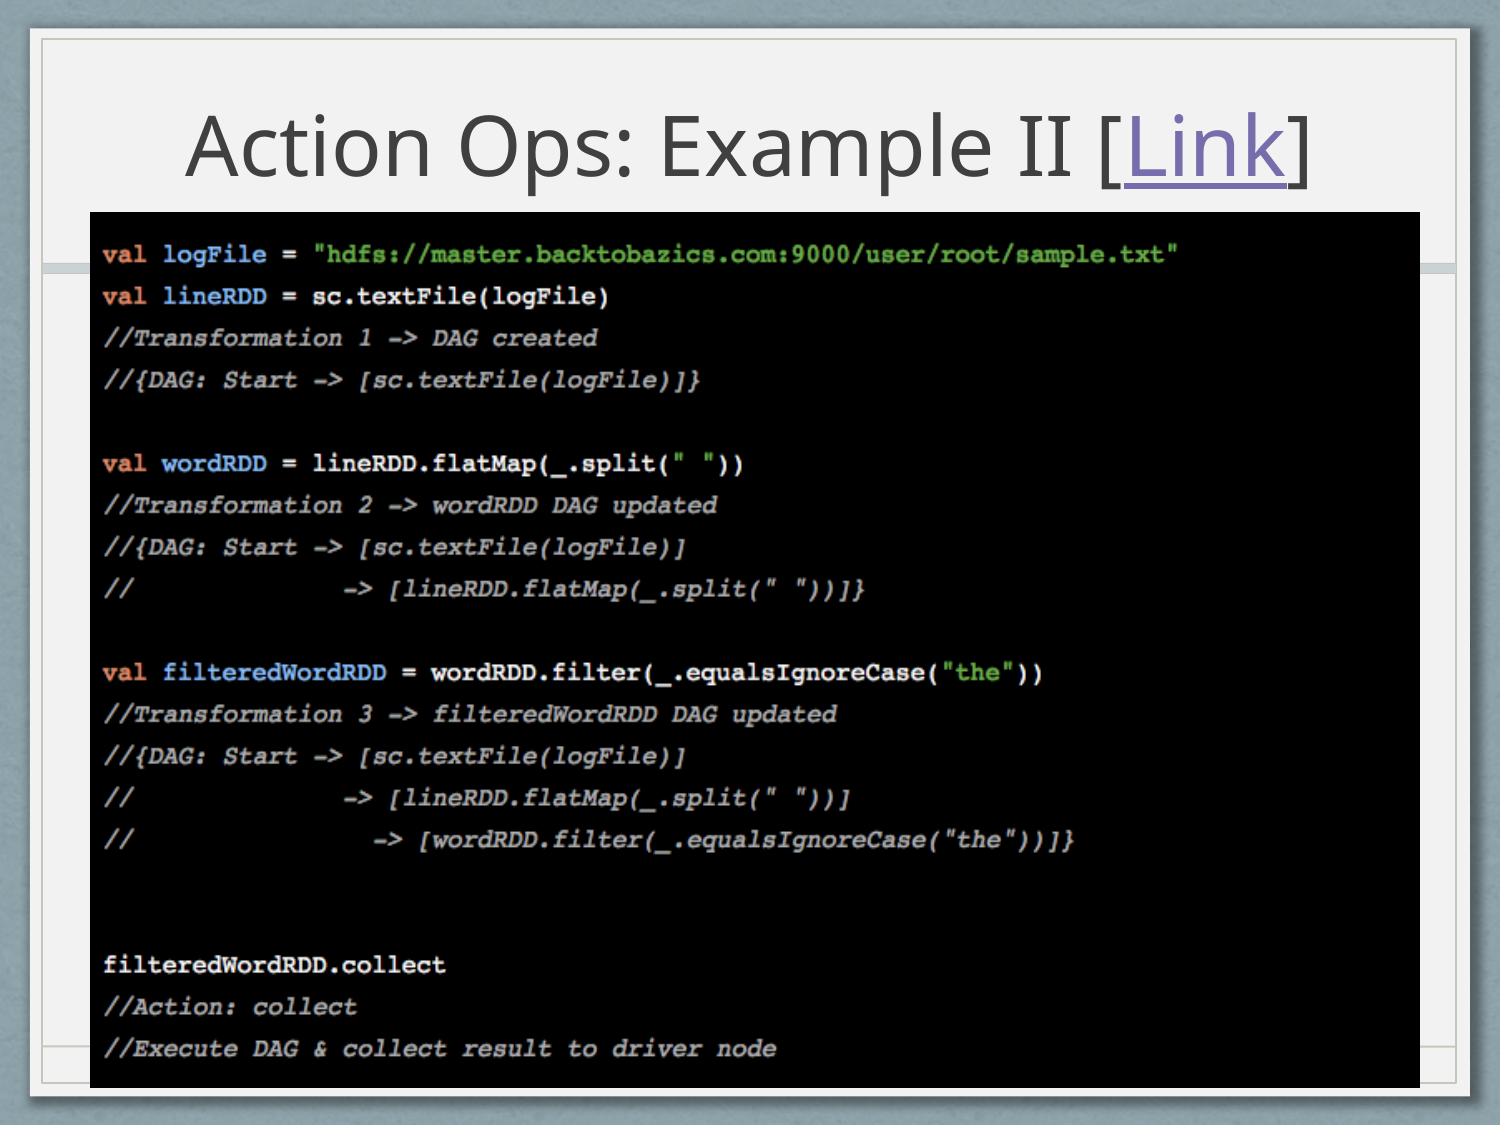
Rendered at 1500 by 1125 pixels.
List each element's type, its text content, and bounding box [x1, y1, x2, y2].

title Action Ops: Example II [Link] [147, 40, 1353, 205]
picture [89, 212, 1421, 1088]
